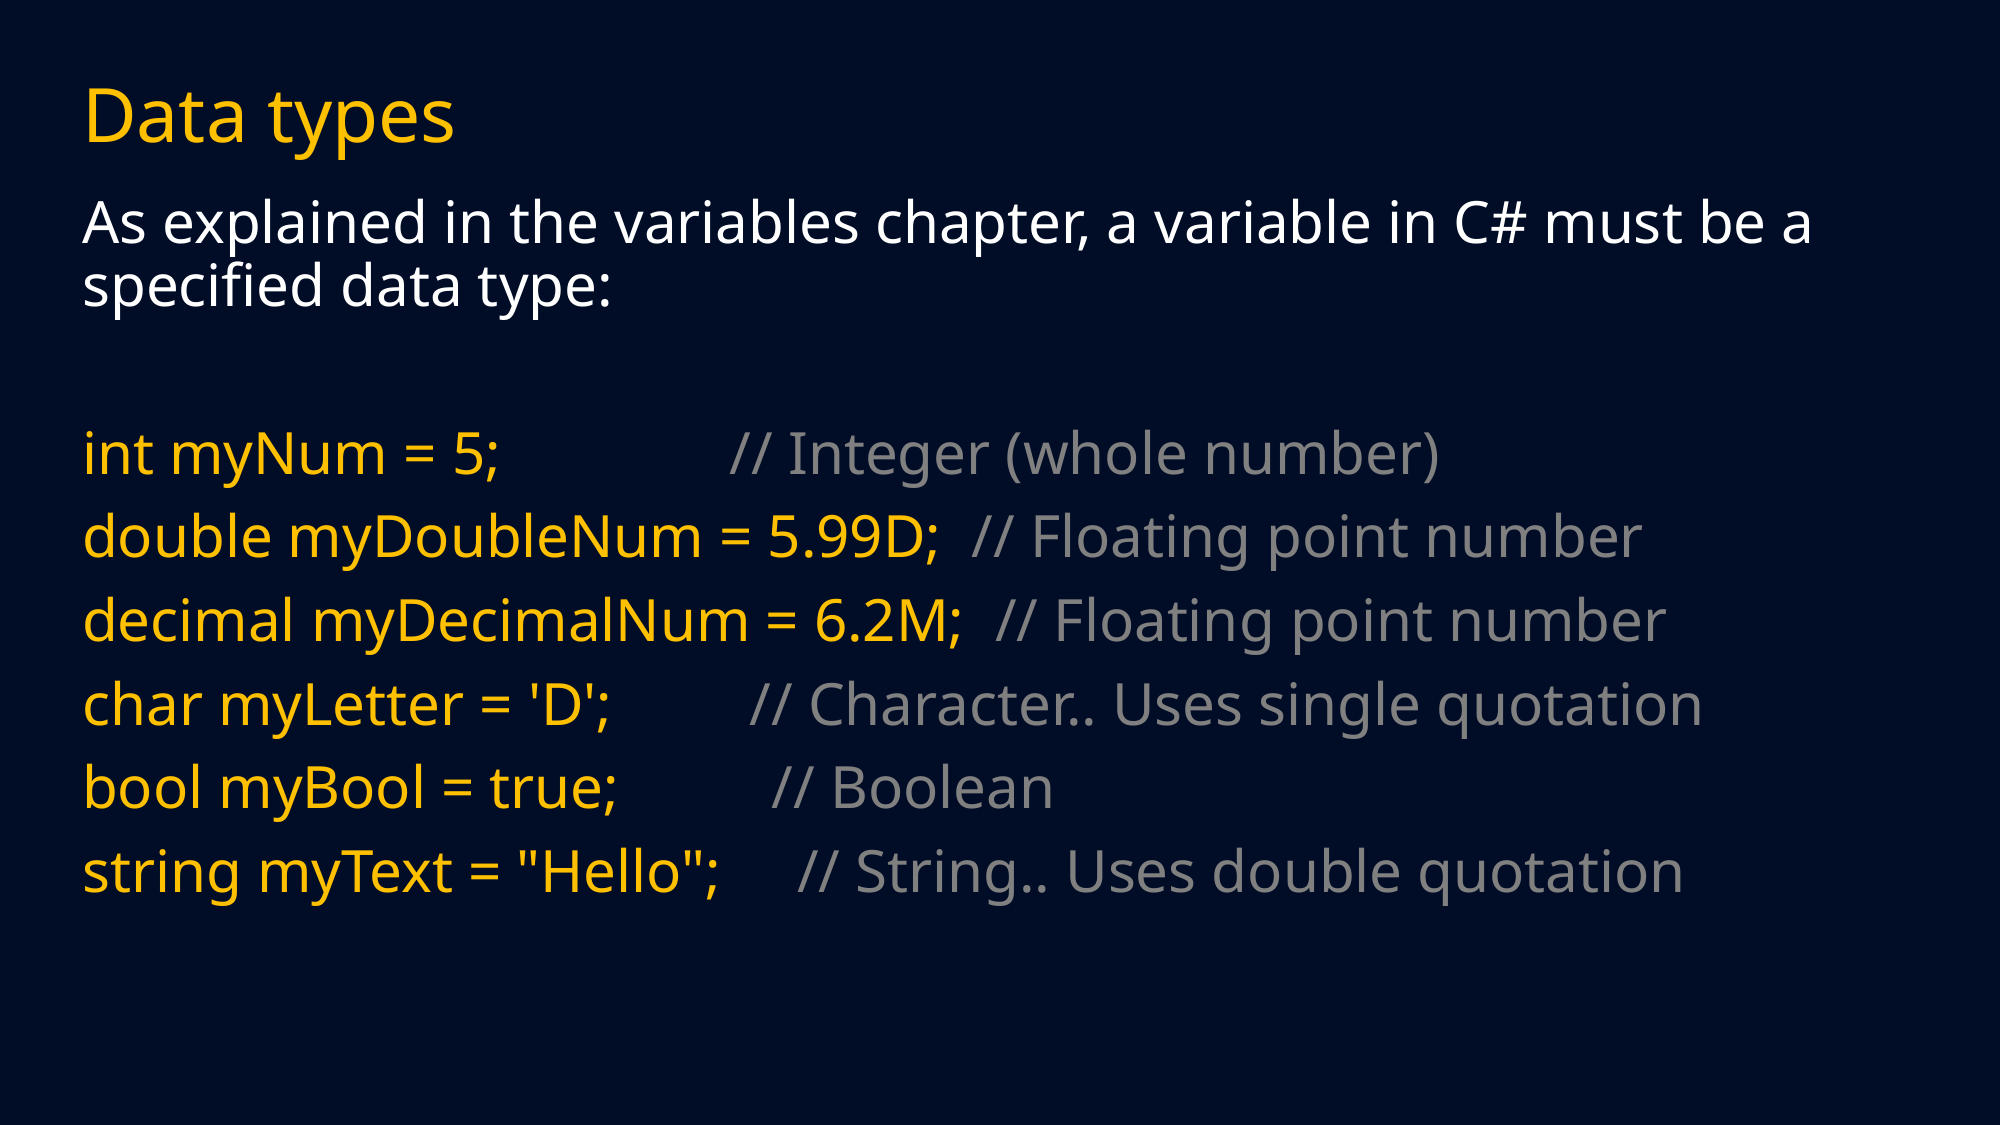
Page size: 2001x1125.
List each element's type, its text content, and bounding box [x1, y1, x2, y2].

list As explained in the variables chapter, a variable in C# must be a specified data type: int myNum = 5; // Integer (whole number) double myDoubleNum = 5.99D; // Floating point number decimal myDecimalNum = 6.2M; // Floating point number char myLetter = 'D'; // Character.. Uses single quotation bool myBool = true; // Boolean string myText = "Hello"; // String.. Uses double quotation [67, 228, 1926, 1031]
title Data types [67, 9, 1926, 228]
